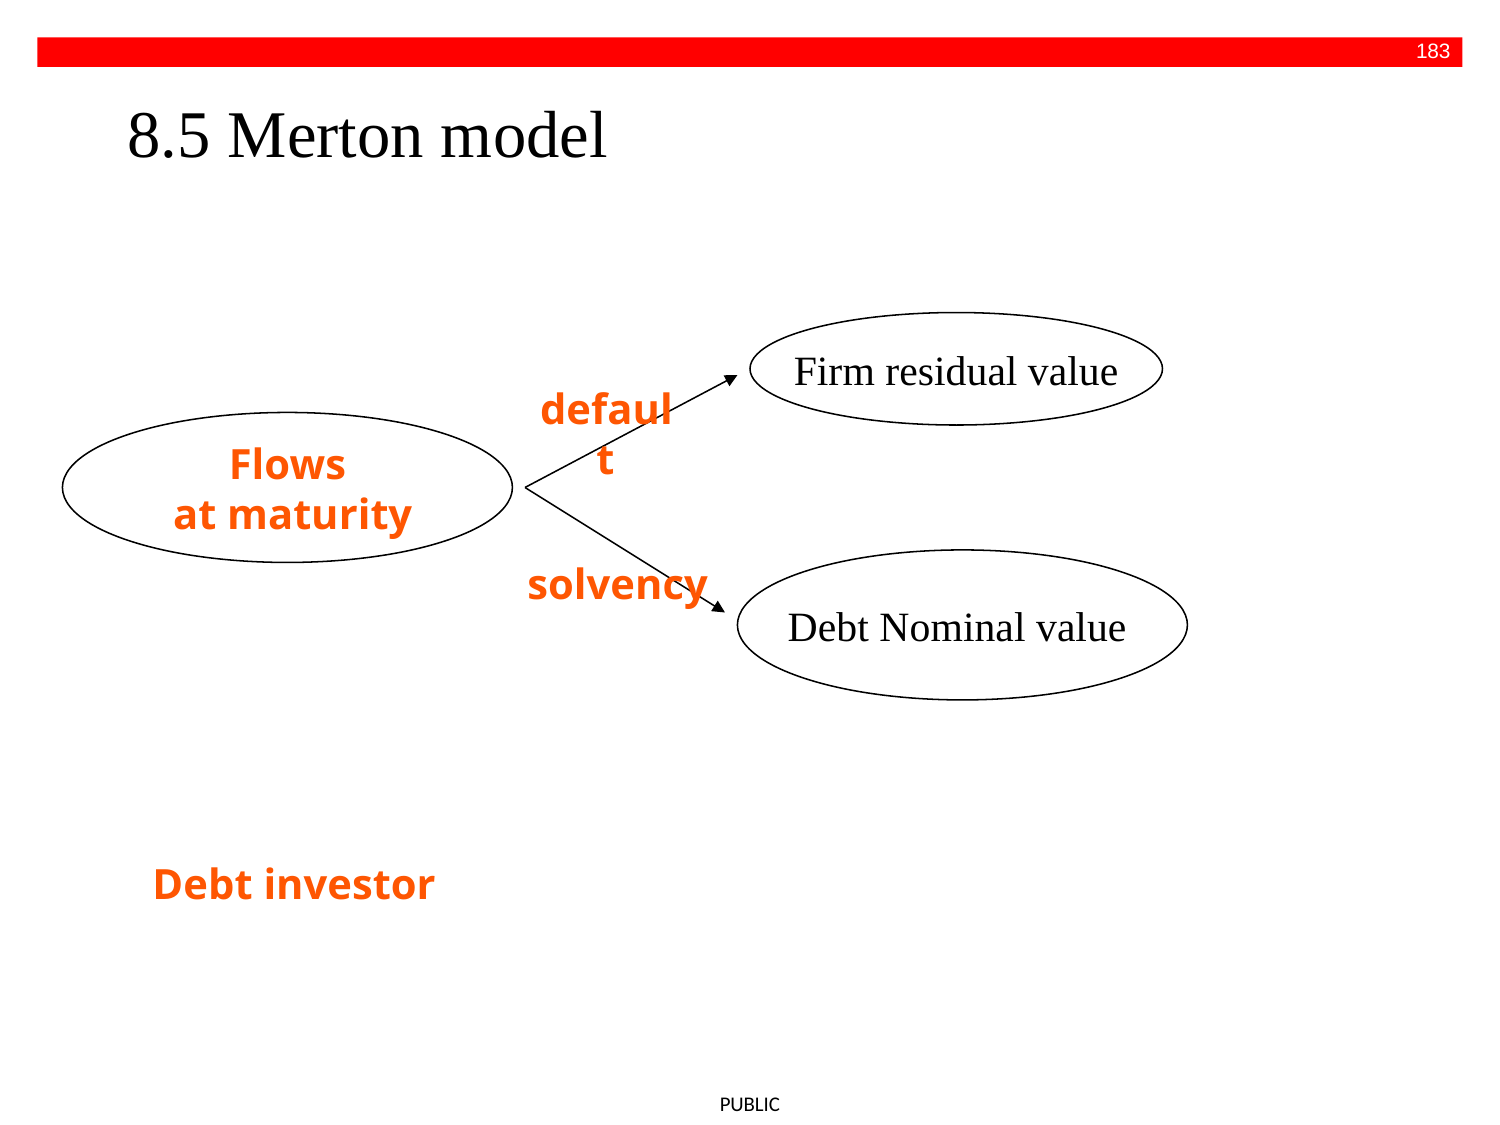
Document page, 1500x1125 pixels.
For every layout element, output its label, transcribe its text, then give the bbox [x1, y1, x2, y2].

text_box Firm residual value [750, 312, 1163, 426]
text_box Flows at maturity [62, 412, 513, 563]
text_box solvency [512, 549, 838, 638]
footer [512, 1042, 988, 1103]
text_box default [525, 374, 700, 463]
text_box [700, 375, 738, 395]
text_box Debt investor [137, 849, 1192, 915]
text_box 8.5 Merton model [112, 37, 1388, 225]
text_box Debt Nominal value [737, 549, 1188, 700]
